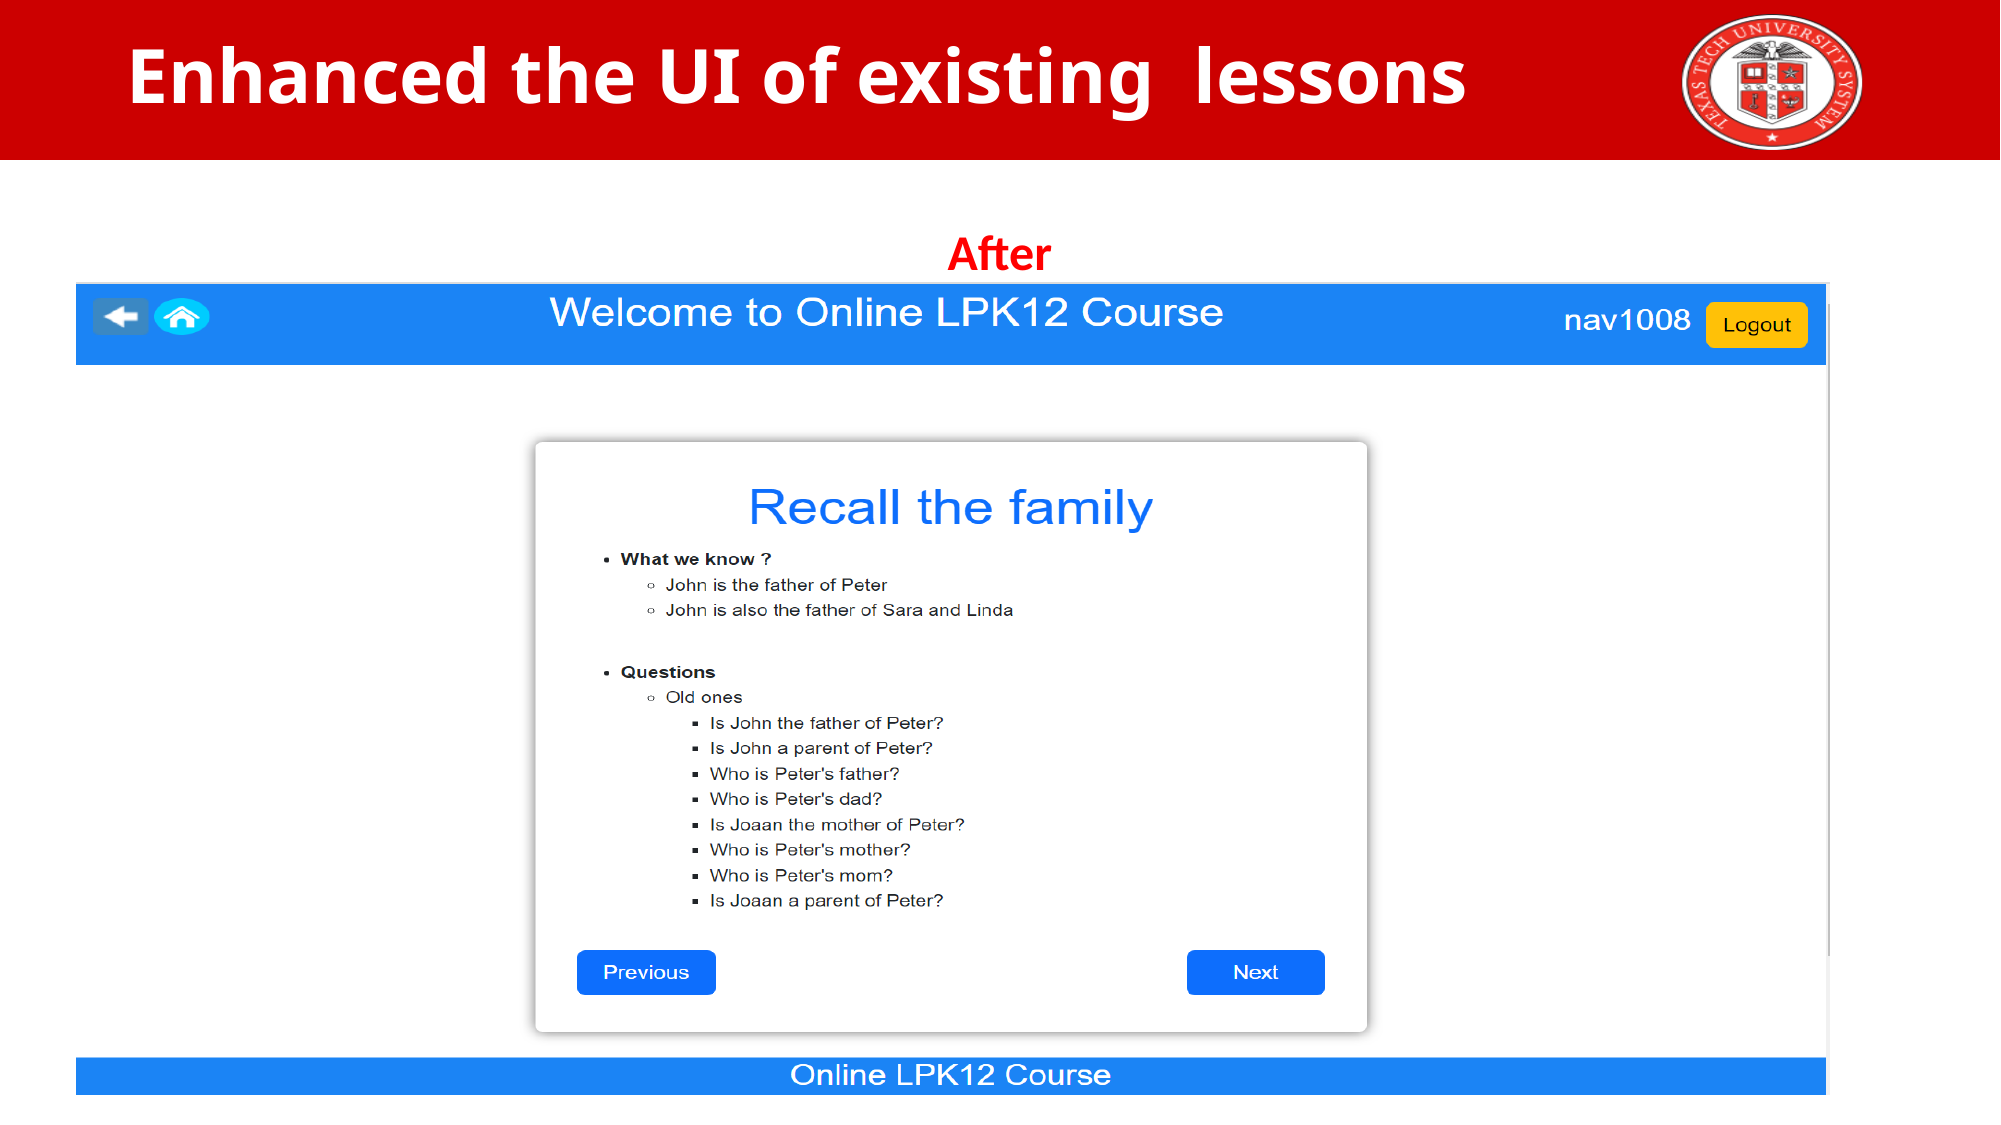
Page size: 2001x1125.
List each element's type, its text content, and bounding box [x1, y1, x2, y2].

picture [1681, 14, 1863, 150]
list After [576, 160, 1423, 281]
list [75, 281, 1830, 1095]
text_box [0, 0, 2000, 160]
text_box Enhanced the UI of existing lessons [111, 9, 1815, 150]
